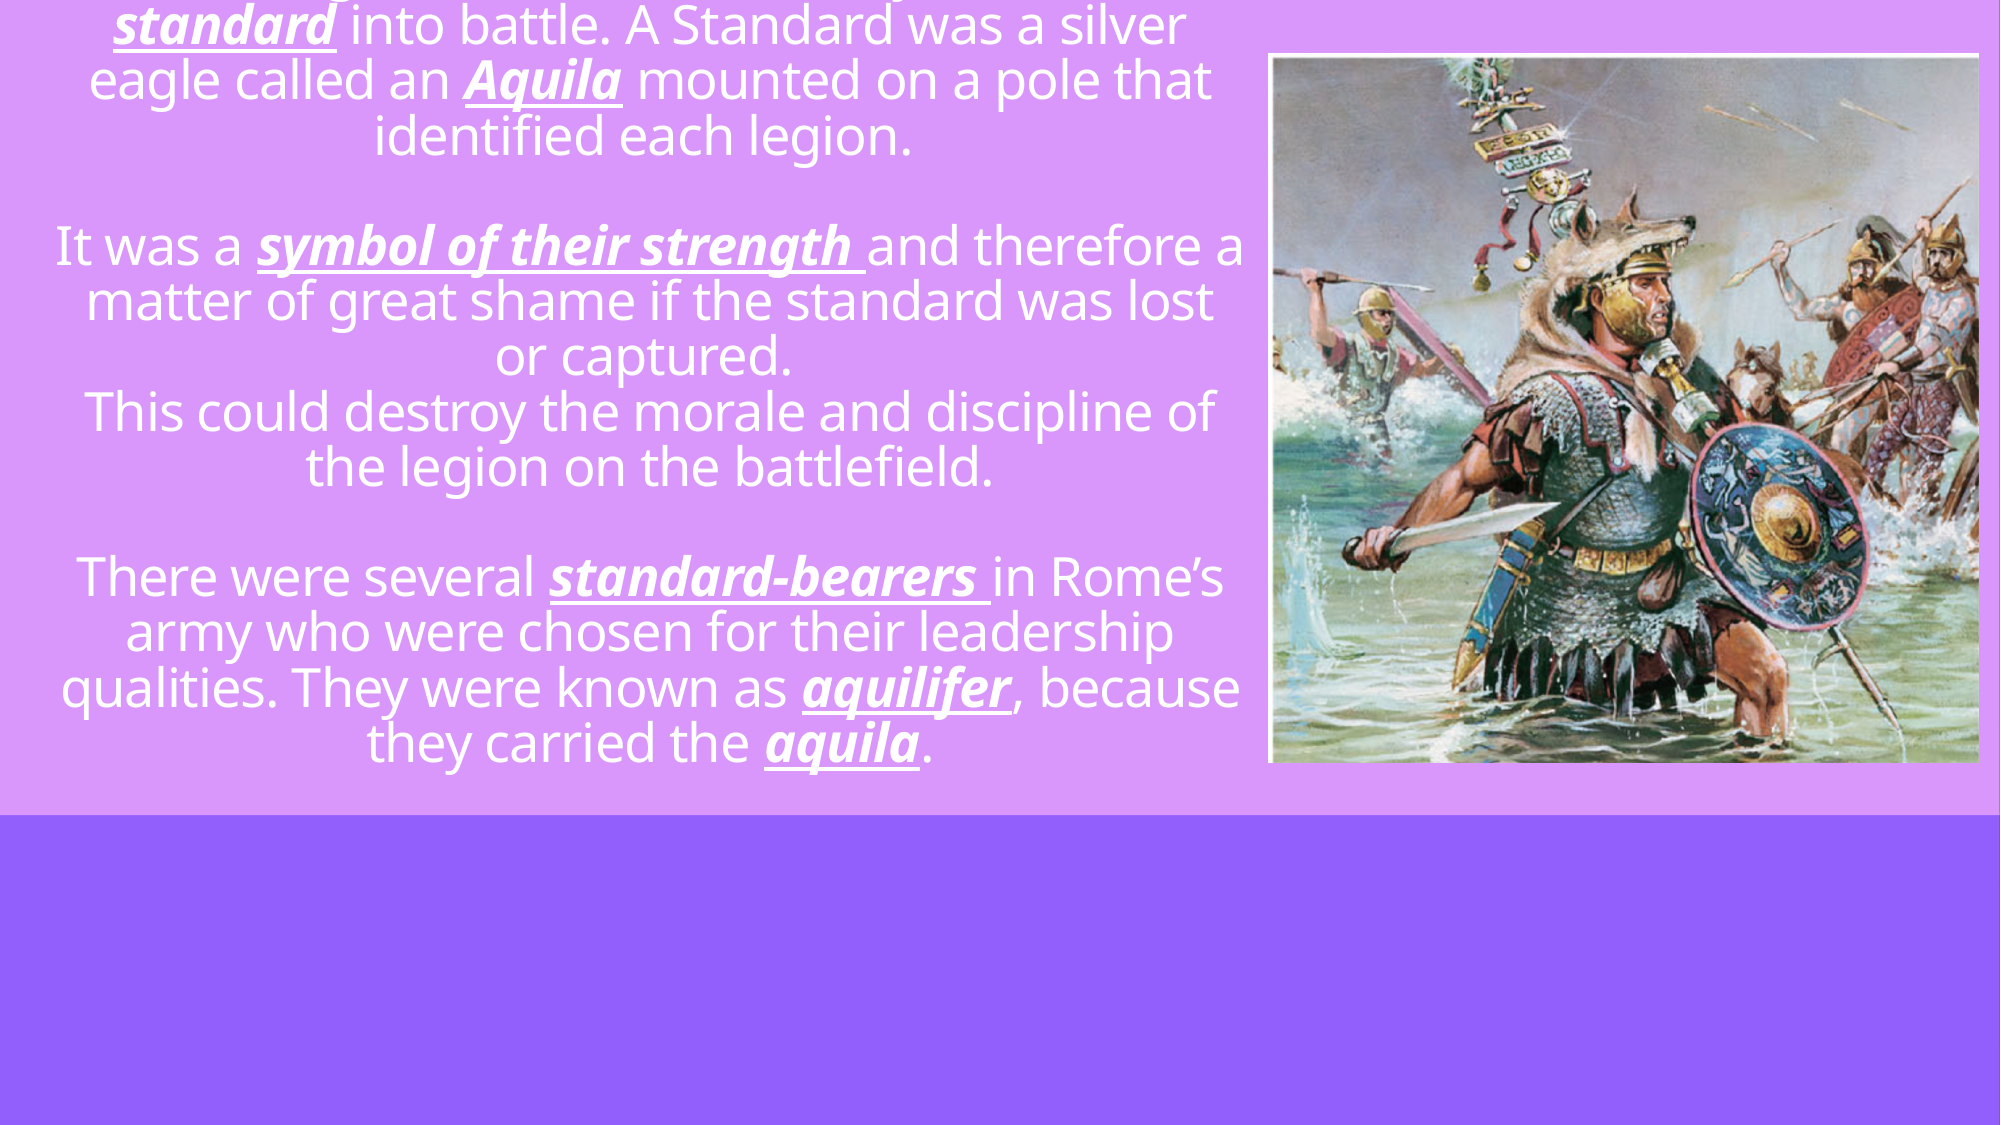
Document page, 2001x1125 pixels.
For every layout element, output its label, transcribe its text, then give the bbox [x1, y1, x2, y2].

title Each legion of the Roman army carried a standard into battle. A Standard was a silver eagle called an Aquila mounted on a pole that identified each legion. It was a symbol of their strength and therefore a matter of great shame if the standard was lost or captured. This could destroy the morale and discipline of the legion on the battlefield. There were several standard-bearers in Rome’s army who were chosen for their leadership qualities. They were known as aquilifer, because they carried the aquila. [38, 18, 1263, 781]
text_box [0, 816, 2000, 1125]
text_box [0, 0, 2000, 816]
picture [1267, 52, 1979, 764]
